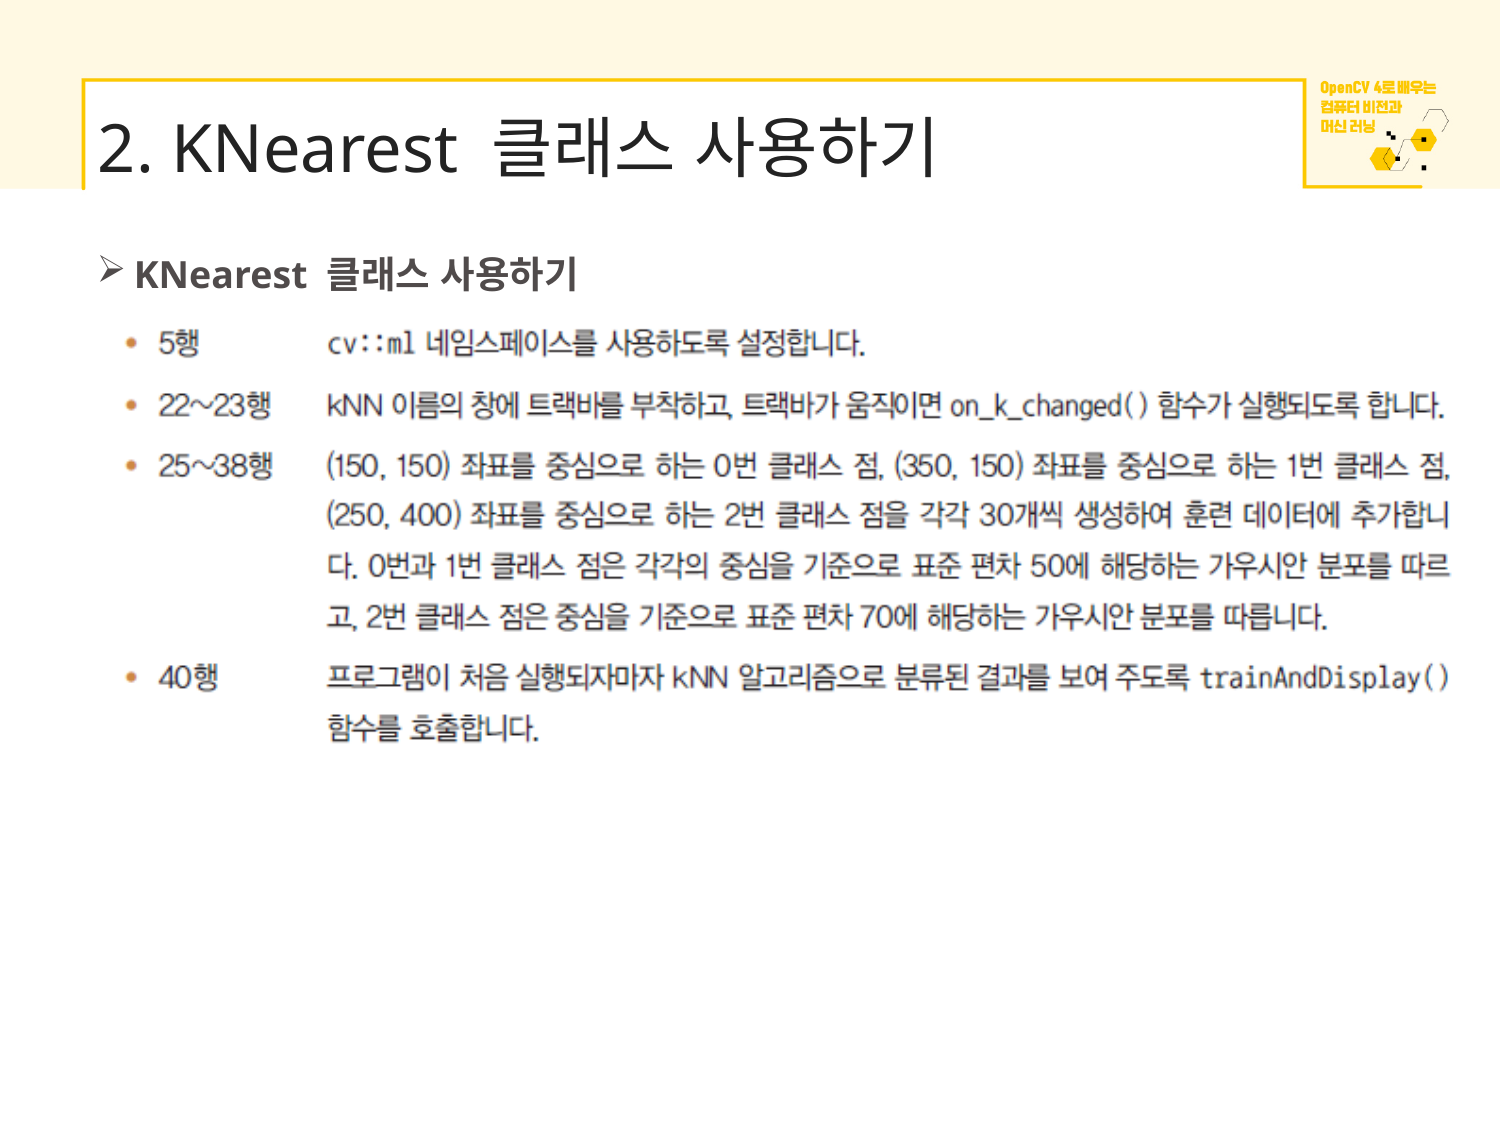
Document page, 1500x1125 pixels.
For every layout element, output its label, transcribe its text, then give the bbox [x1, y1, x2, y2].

picture [0, 0, 1500, 1125]
title 2. KNearest 클래스 사용하기 [82, 61, 1413, 193]
list KNearest 클래스 사용하기 [81, 239, 1412, 1054]
